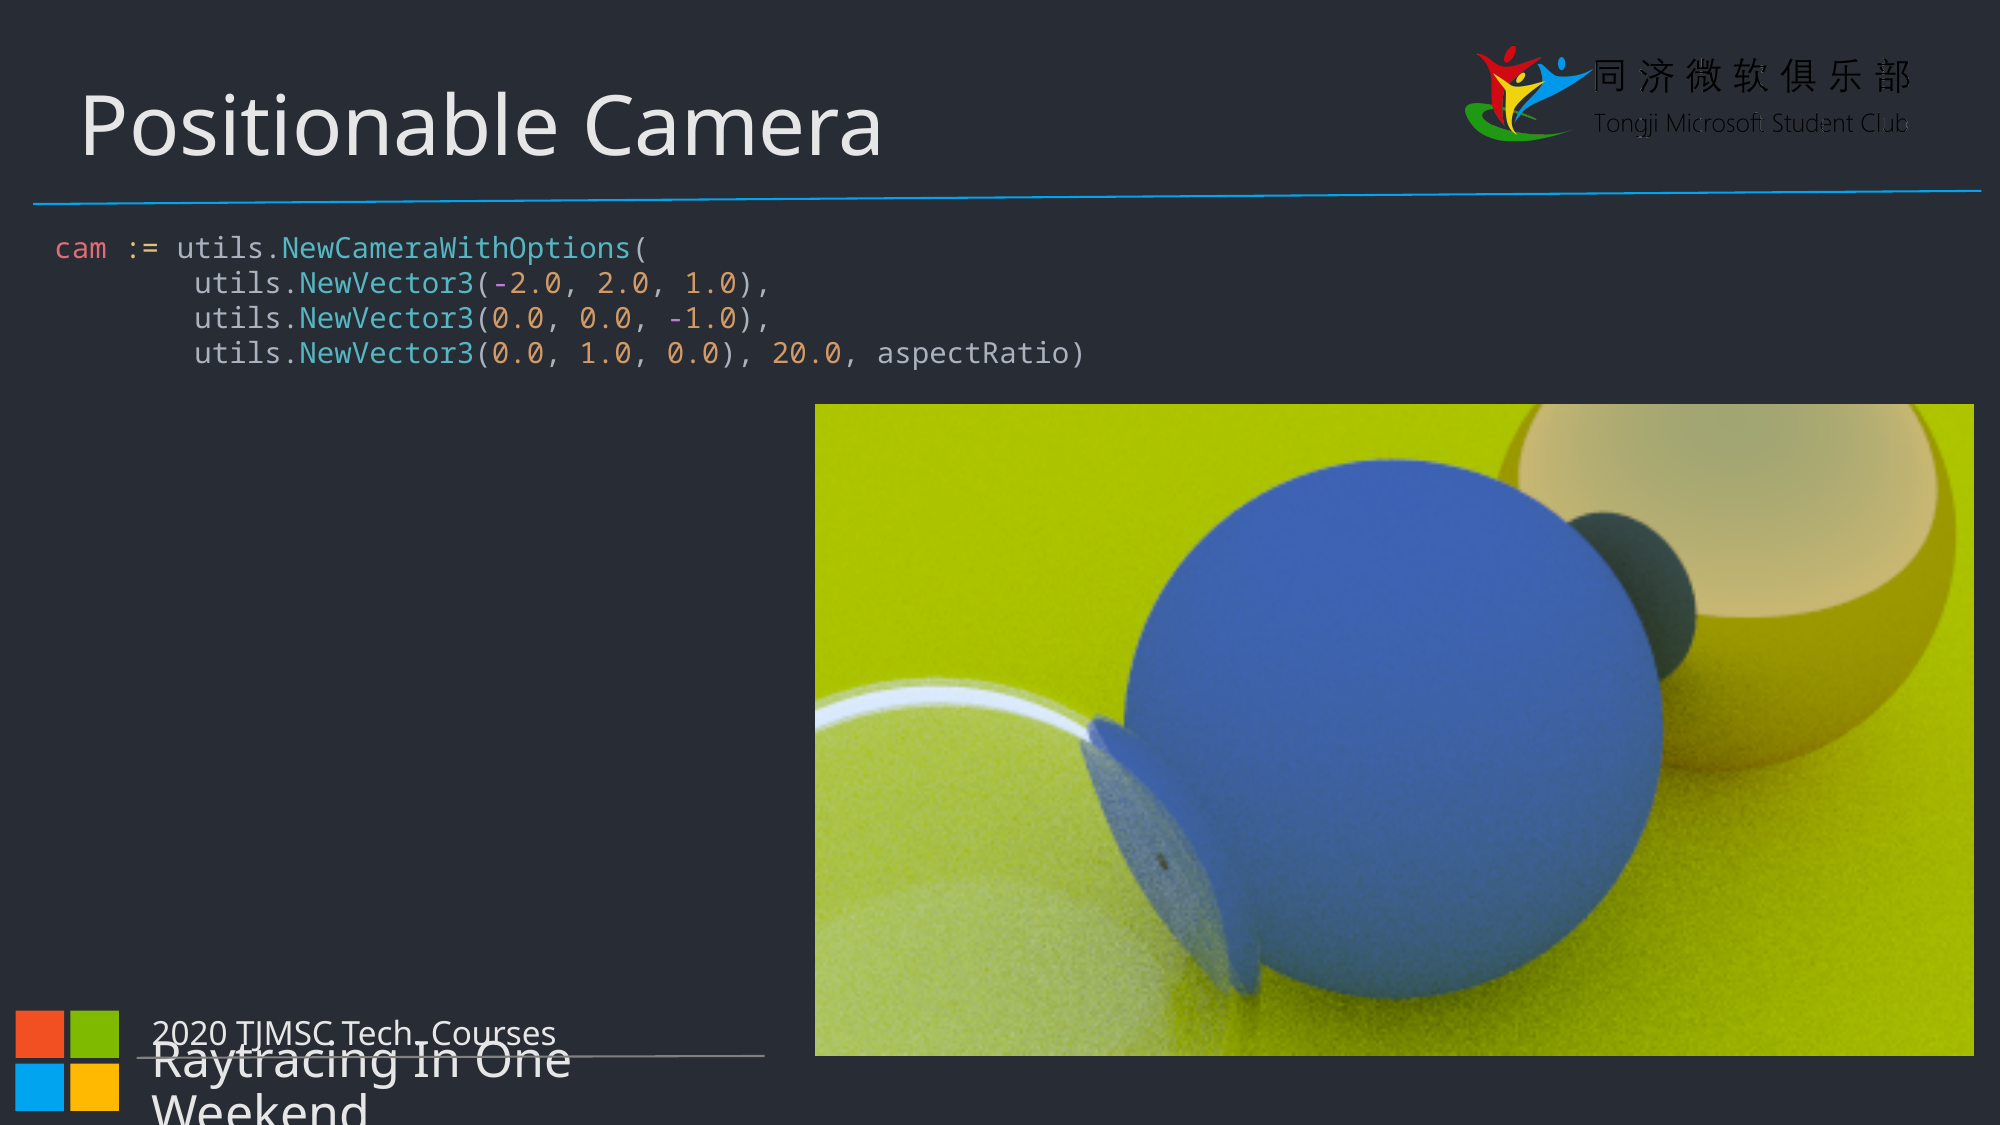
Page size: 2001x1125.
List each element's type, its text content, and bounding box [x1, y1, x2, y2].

text_box Raytracing In One Weekend [136, 1060, 796, 1116]
text_box Positionable Camera [63, 47, 1497, 210]
picture [1459, 34, 1918, 162]
text_box cam := utils.NewCameraWithOptions( utils.NewVector3(-2.0, 2.0, 1.0), utils.NewVector3(0.0, 0.0, -1.0), utils.NewVector3(0.0, 1.0, 0.0), 20.0, aspectRatio) [39, 221, 1377, 412]
text_box 2020 TJMSC Tech. Courses [136, 1008, 682, 1055]
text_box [15, 1010, 119, 1111]
picture [815, 404, 1974, 1056]
